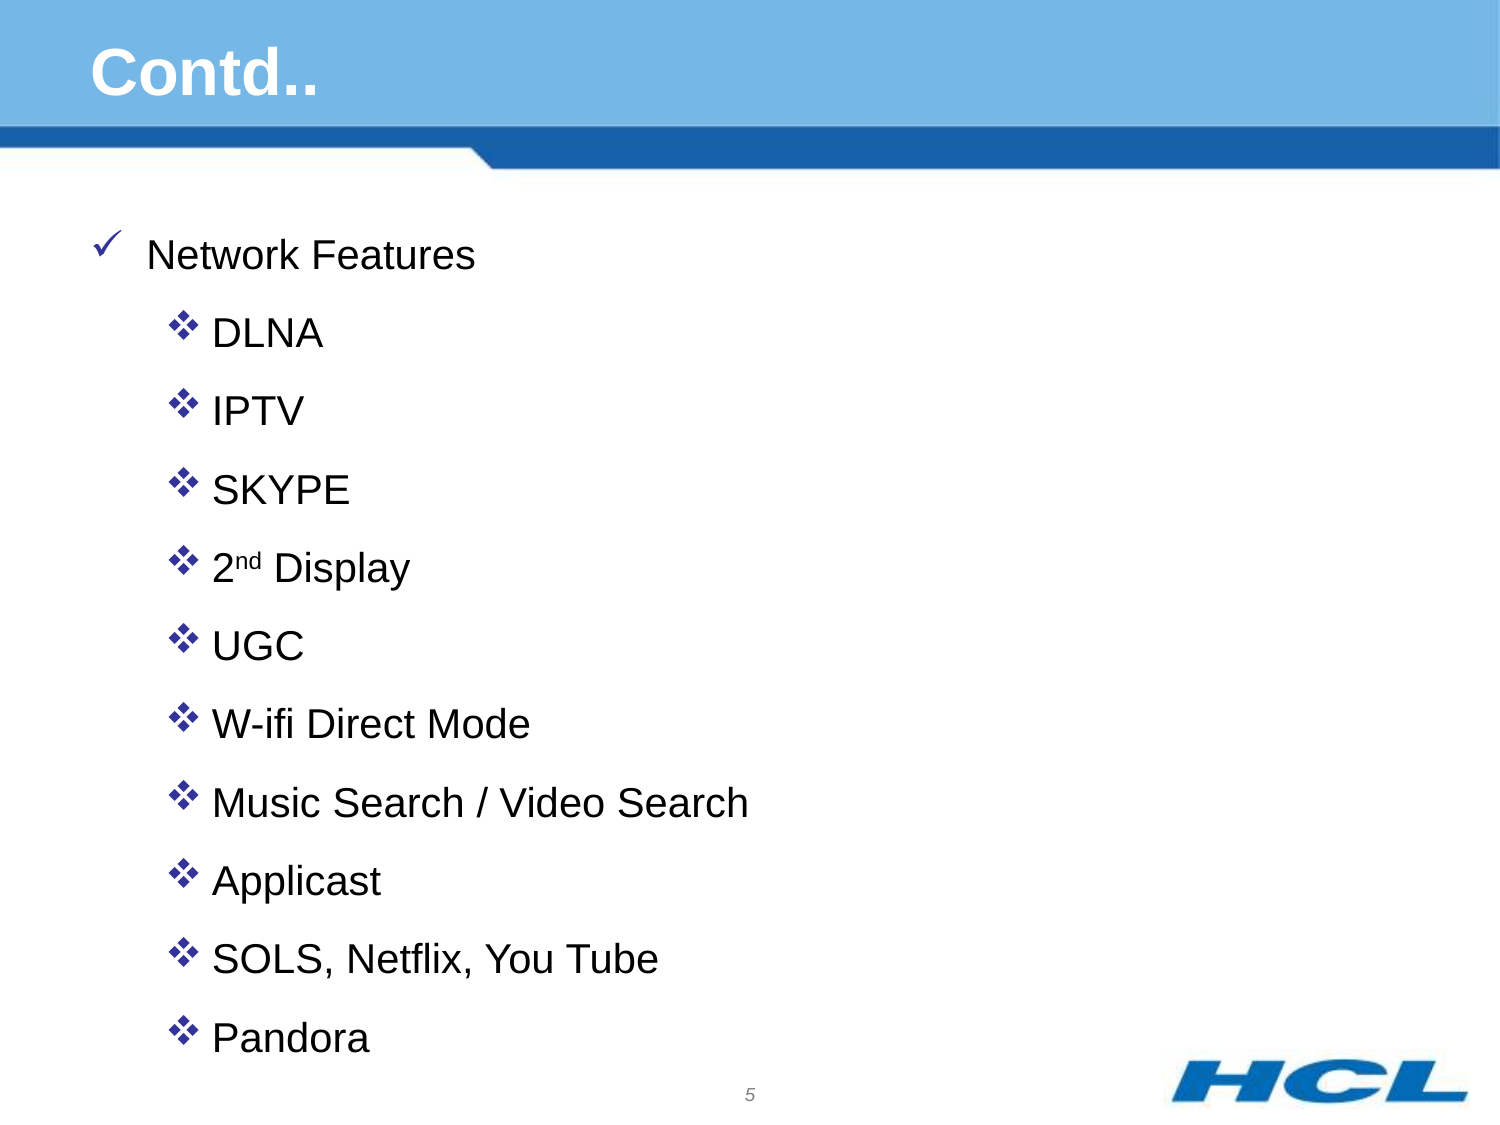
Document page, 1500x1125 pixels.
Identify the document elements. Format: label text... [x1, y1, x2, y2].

picture [1140, 1049, 1500, 1109]
picture [0, 0, 1500, 188]
list Network Features DLNA IPTV SKYPE 2nd Display UGC W-ifi Direct Mode Music Search / Video Search Applicast SOLS, Netflix, You Tube Pandora [74, 199, 1426, 1063]
slide_number 5 [574, 1074, 926, 1115]
title Contd.. [74, 0, 1426, 138]
